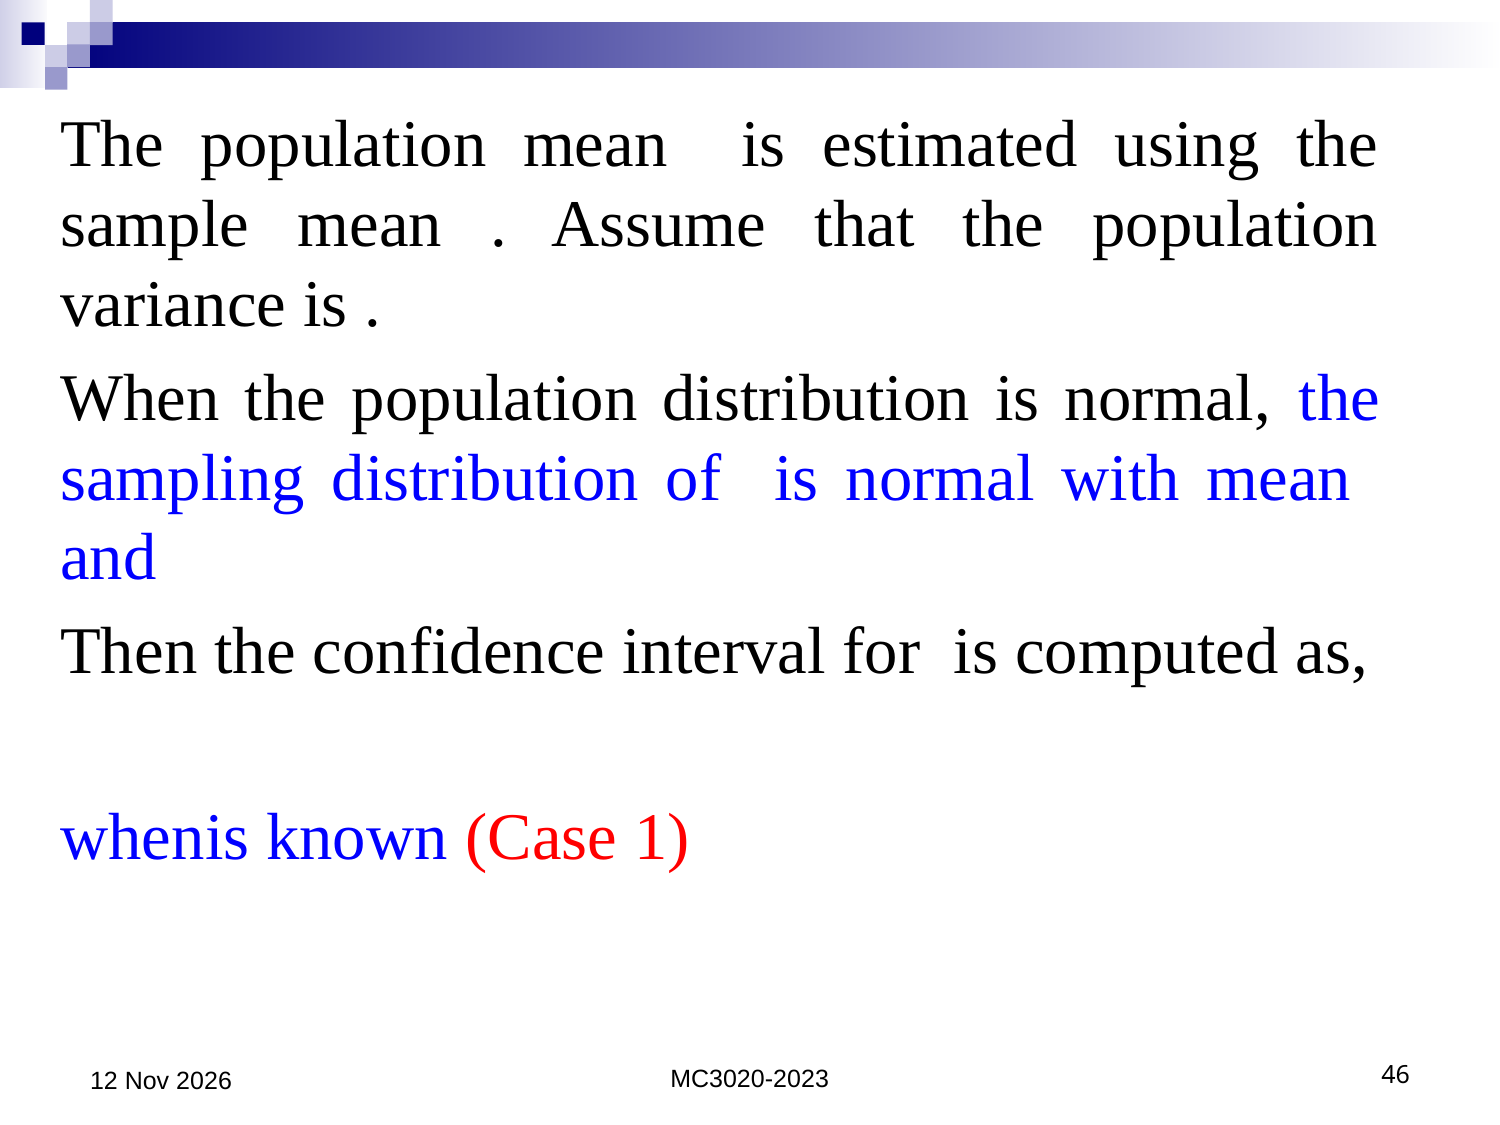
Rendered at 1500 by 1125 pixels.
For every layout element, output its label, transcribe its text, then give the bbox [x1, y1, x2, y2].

footer MC3020-2023 [512, 1025, 988, 1100]
slide_number 46 [1074, 1025, 1425, 1100]
slide_number 16-May-23 [75, 1024, 425, 1103]
